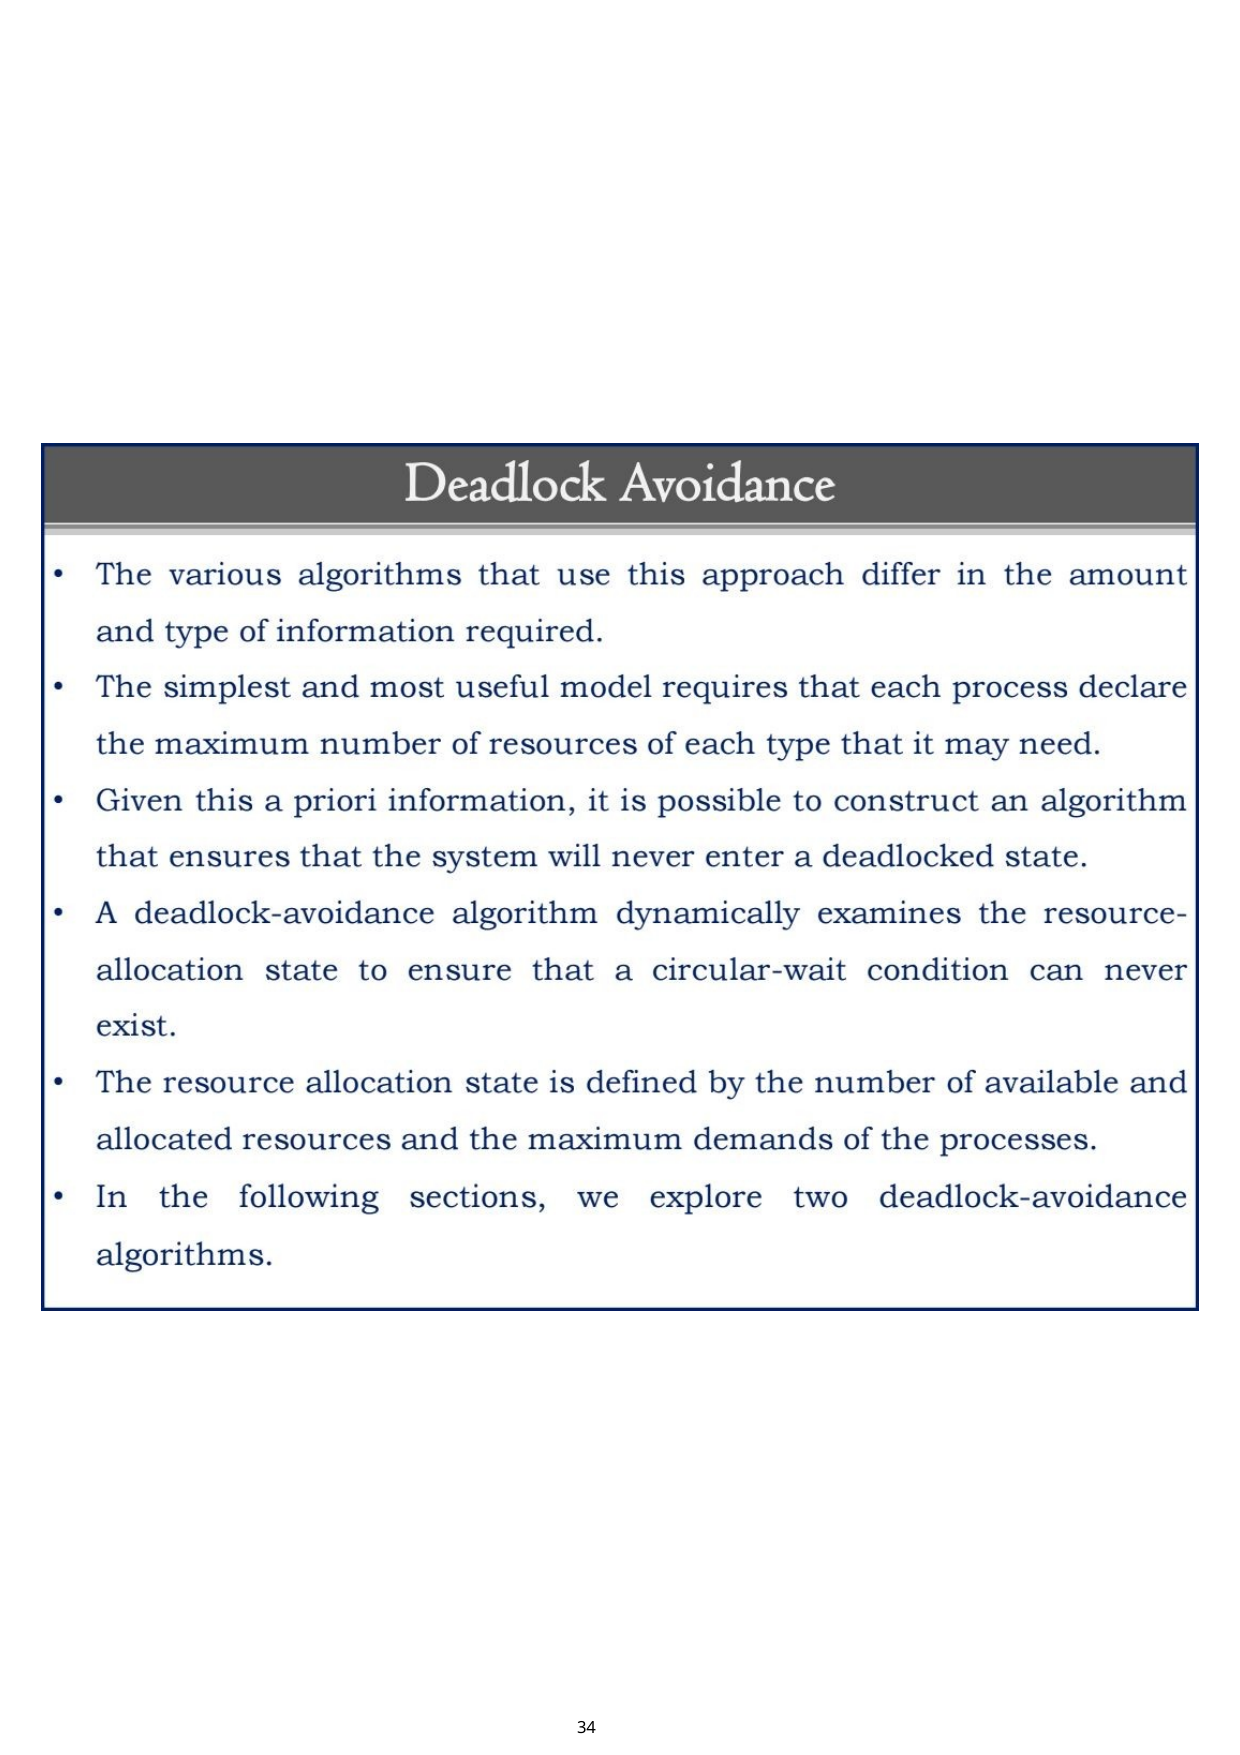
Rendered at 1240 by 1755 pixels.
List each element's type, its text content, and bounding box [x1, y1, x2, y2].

picture [41, 442, 1199, 1311]
slide_number 34 [570, 1713, 605, 1755]
